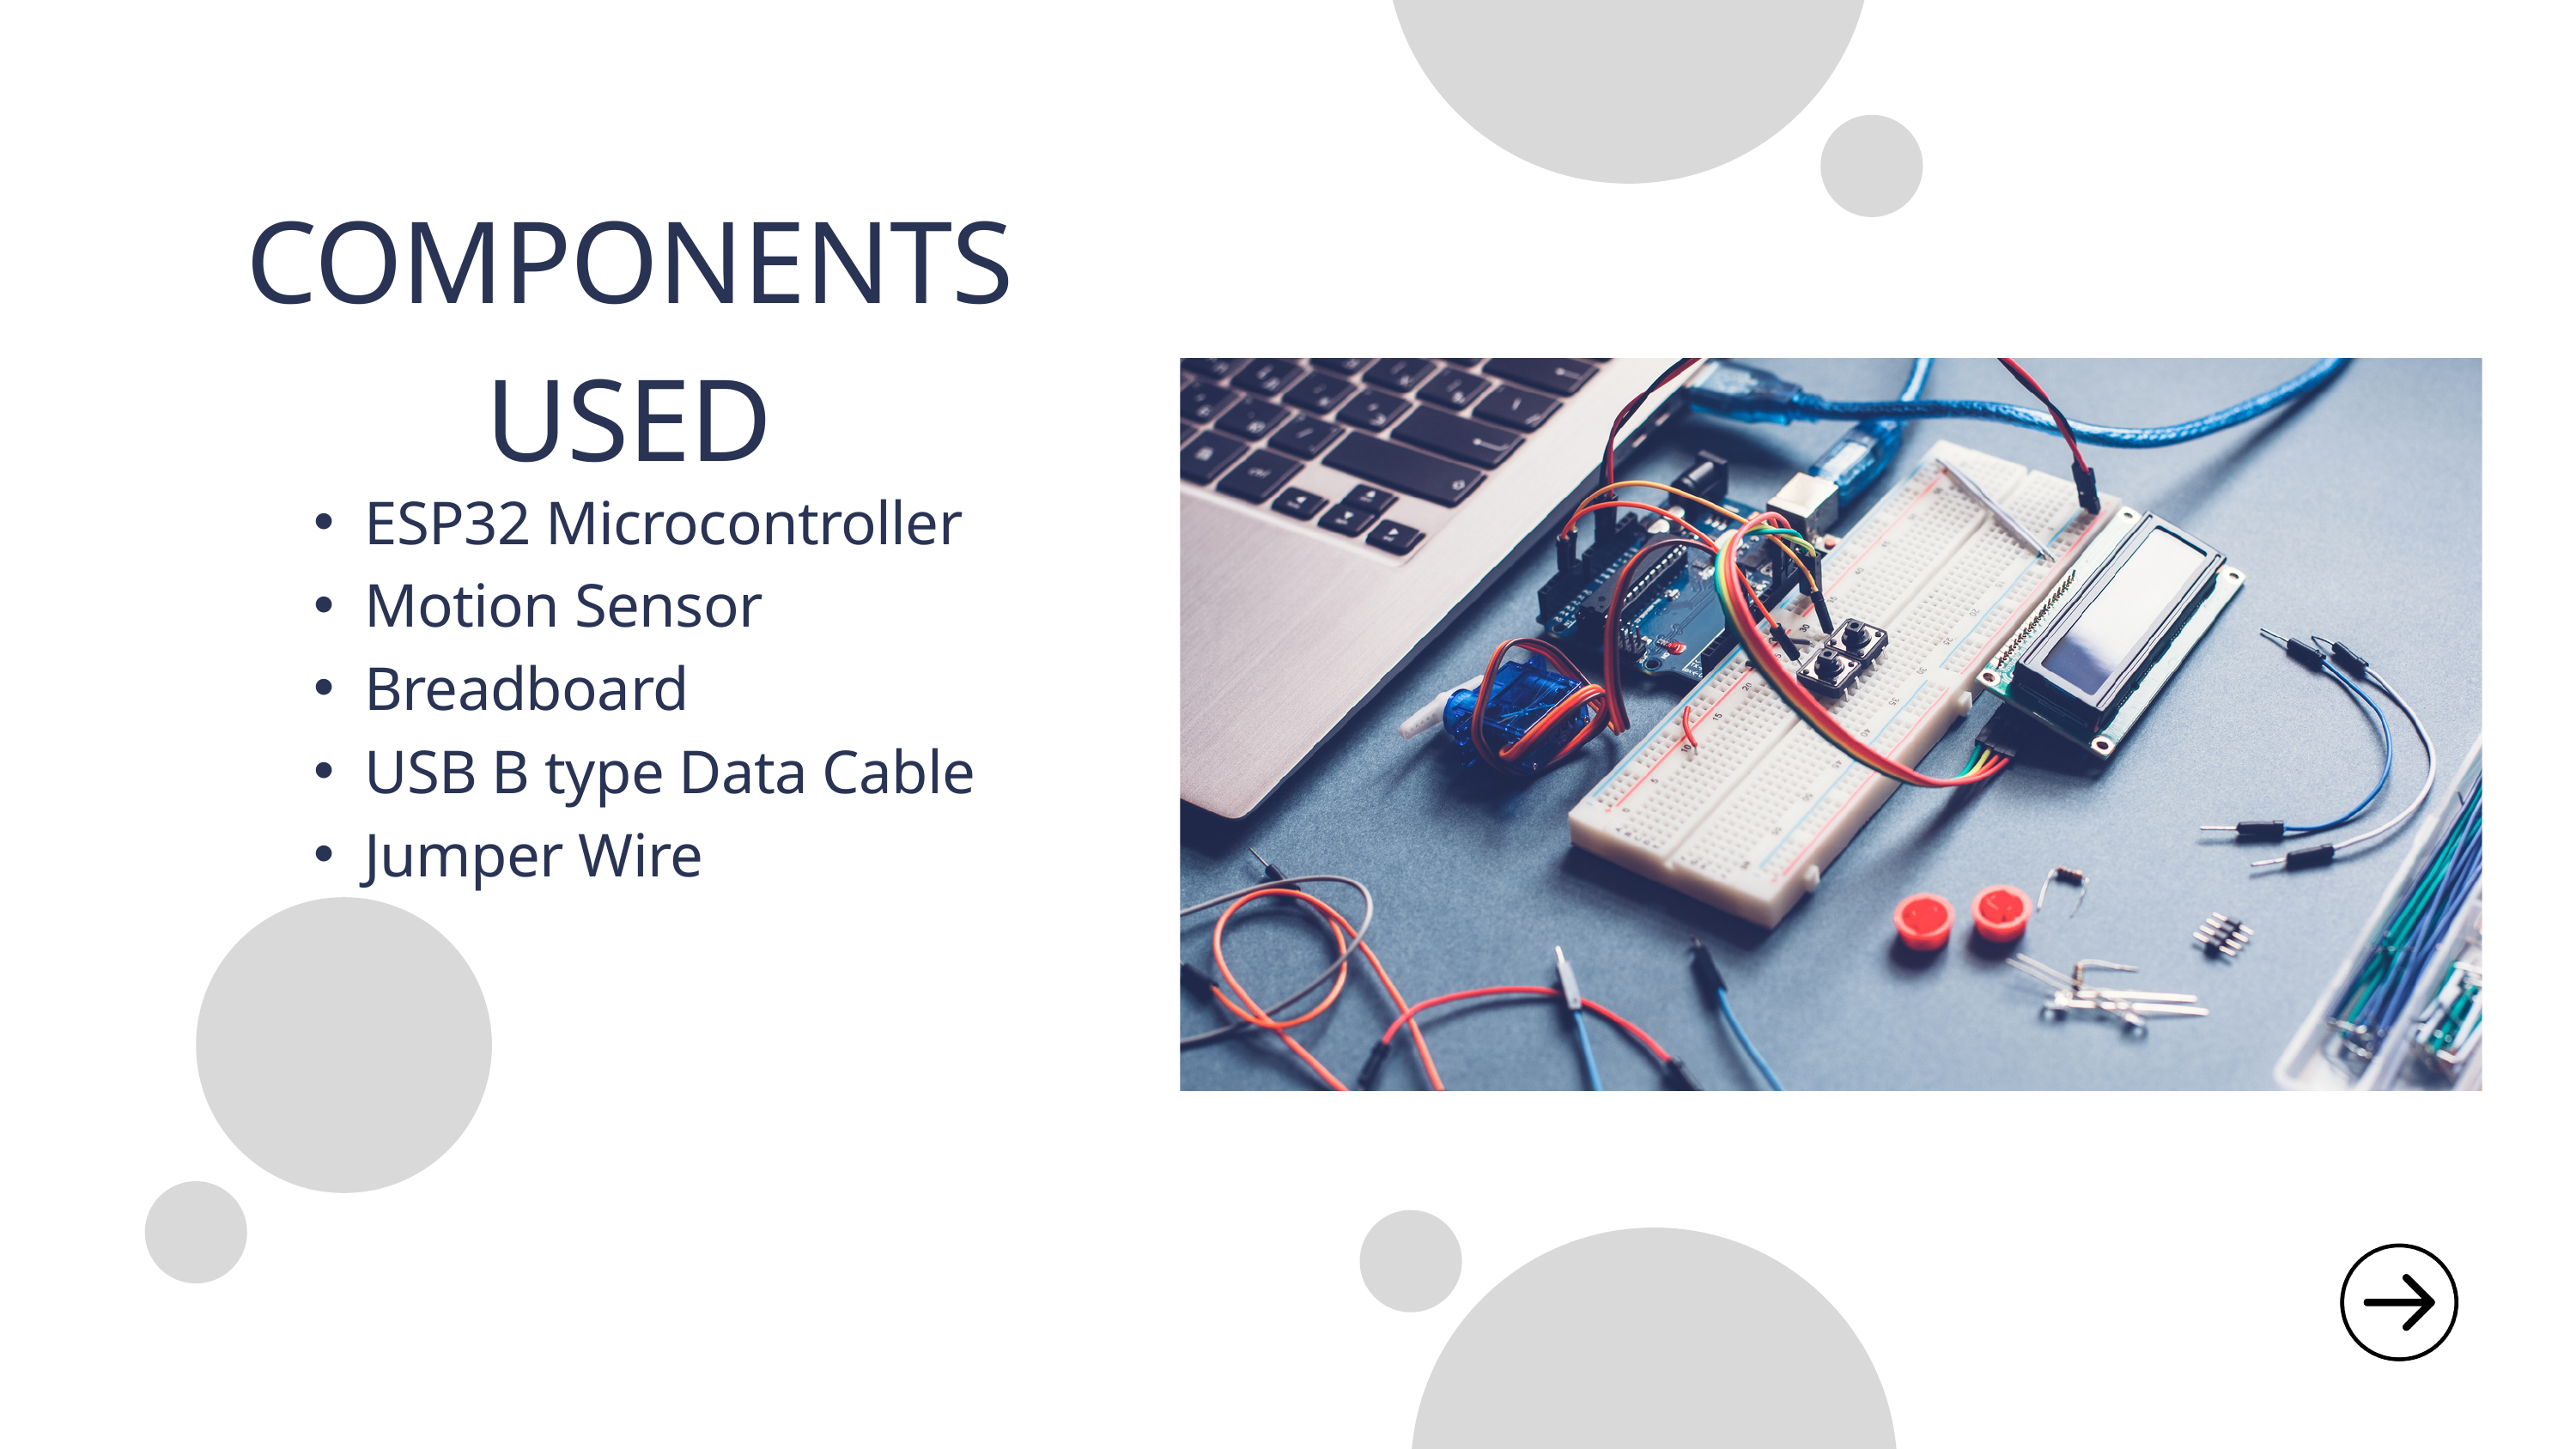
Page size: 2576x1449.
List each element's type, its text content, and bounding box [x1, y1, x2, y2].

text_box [1410, 1227, 1898, 1449]
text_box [1385, 0, 1873, 185]
picture [2341, 1233, 2479, 1372]
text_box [144, 1180, 247, 1284]
text_box ESP32 Microcontroller Motion Sensor Breadboard USB B type Data Cable Jumper Wire [264, 473, 1420, 972]
text_box [1180, 358, 2482, 1091]
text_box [196, 896, 493, 1194]
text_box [1359, 1210, 1462, 1313]
text_box COMPONENTS USED [109, 167, 1149, 643]
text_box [1820, 114, 1923, 218]
